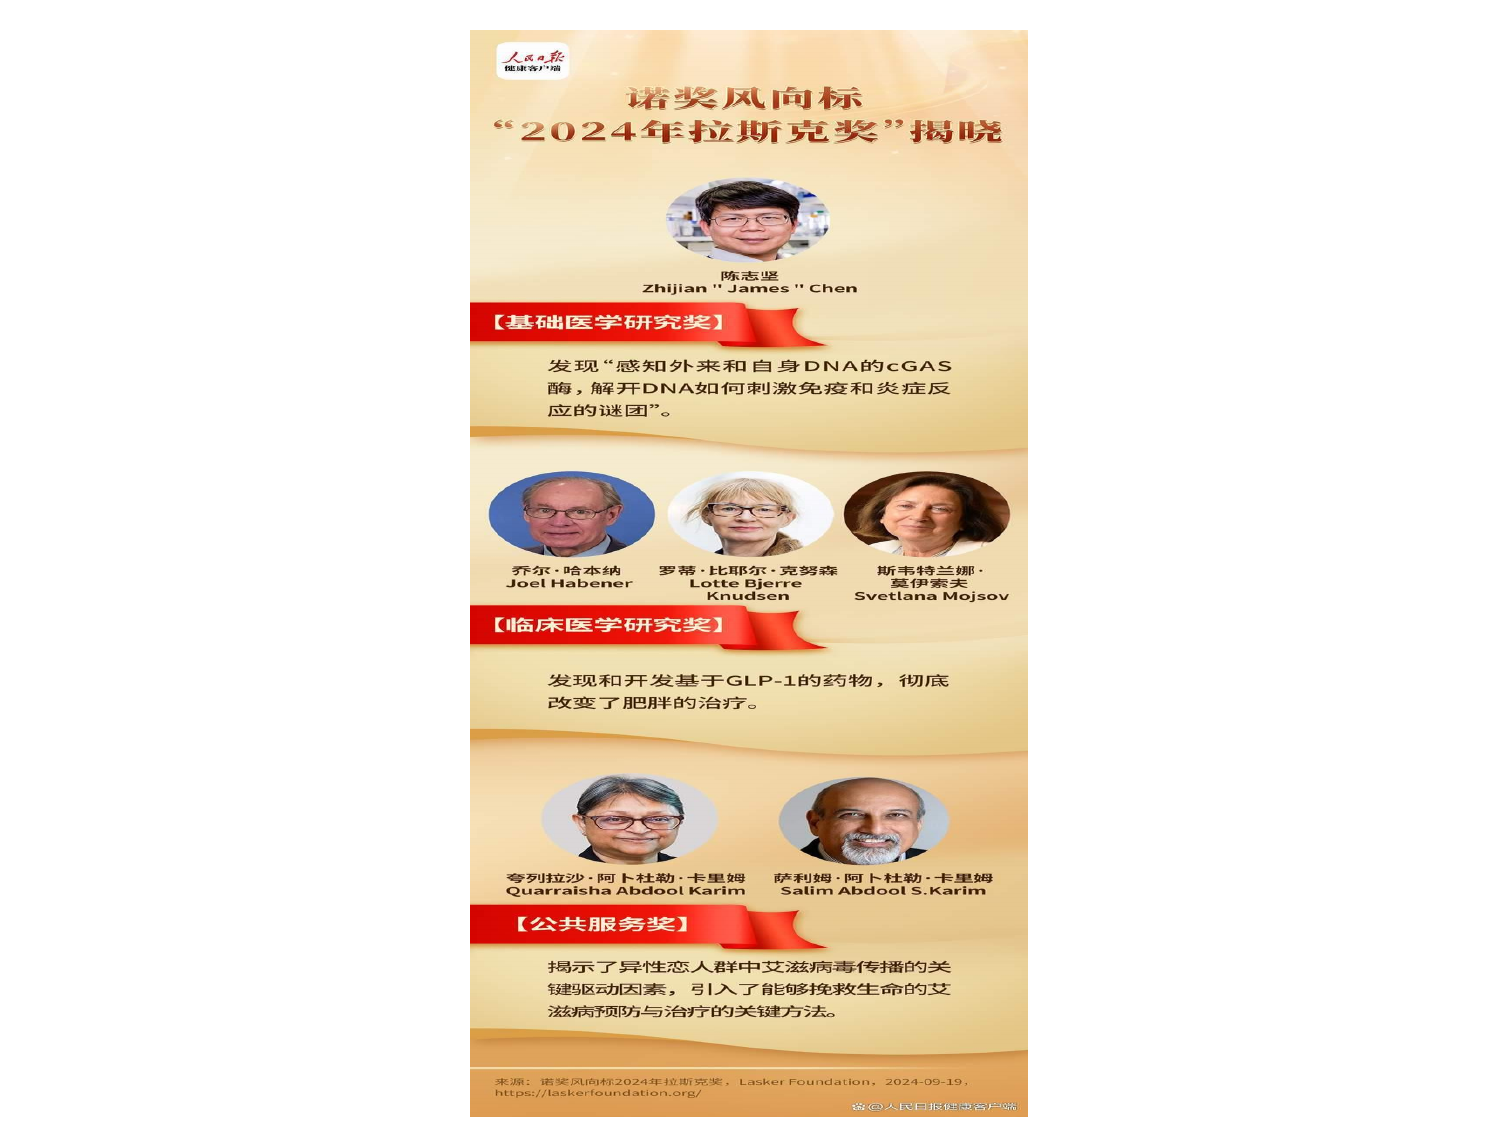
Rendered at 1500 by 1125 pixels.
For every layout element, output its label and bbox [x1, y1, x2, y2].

picture [470, 30, 1028, 1117]
